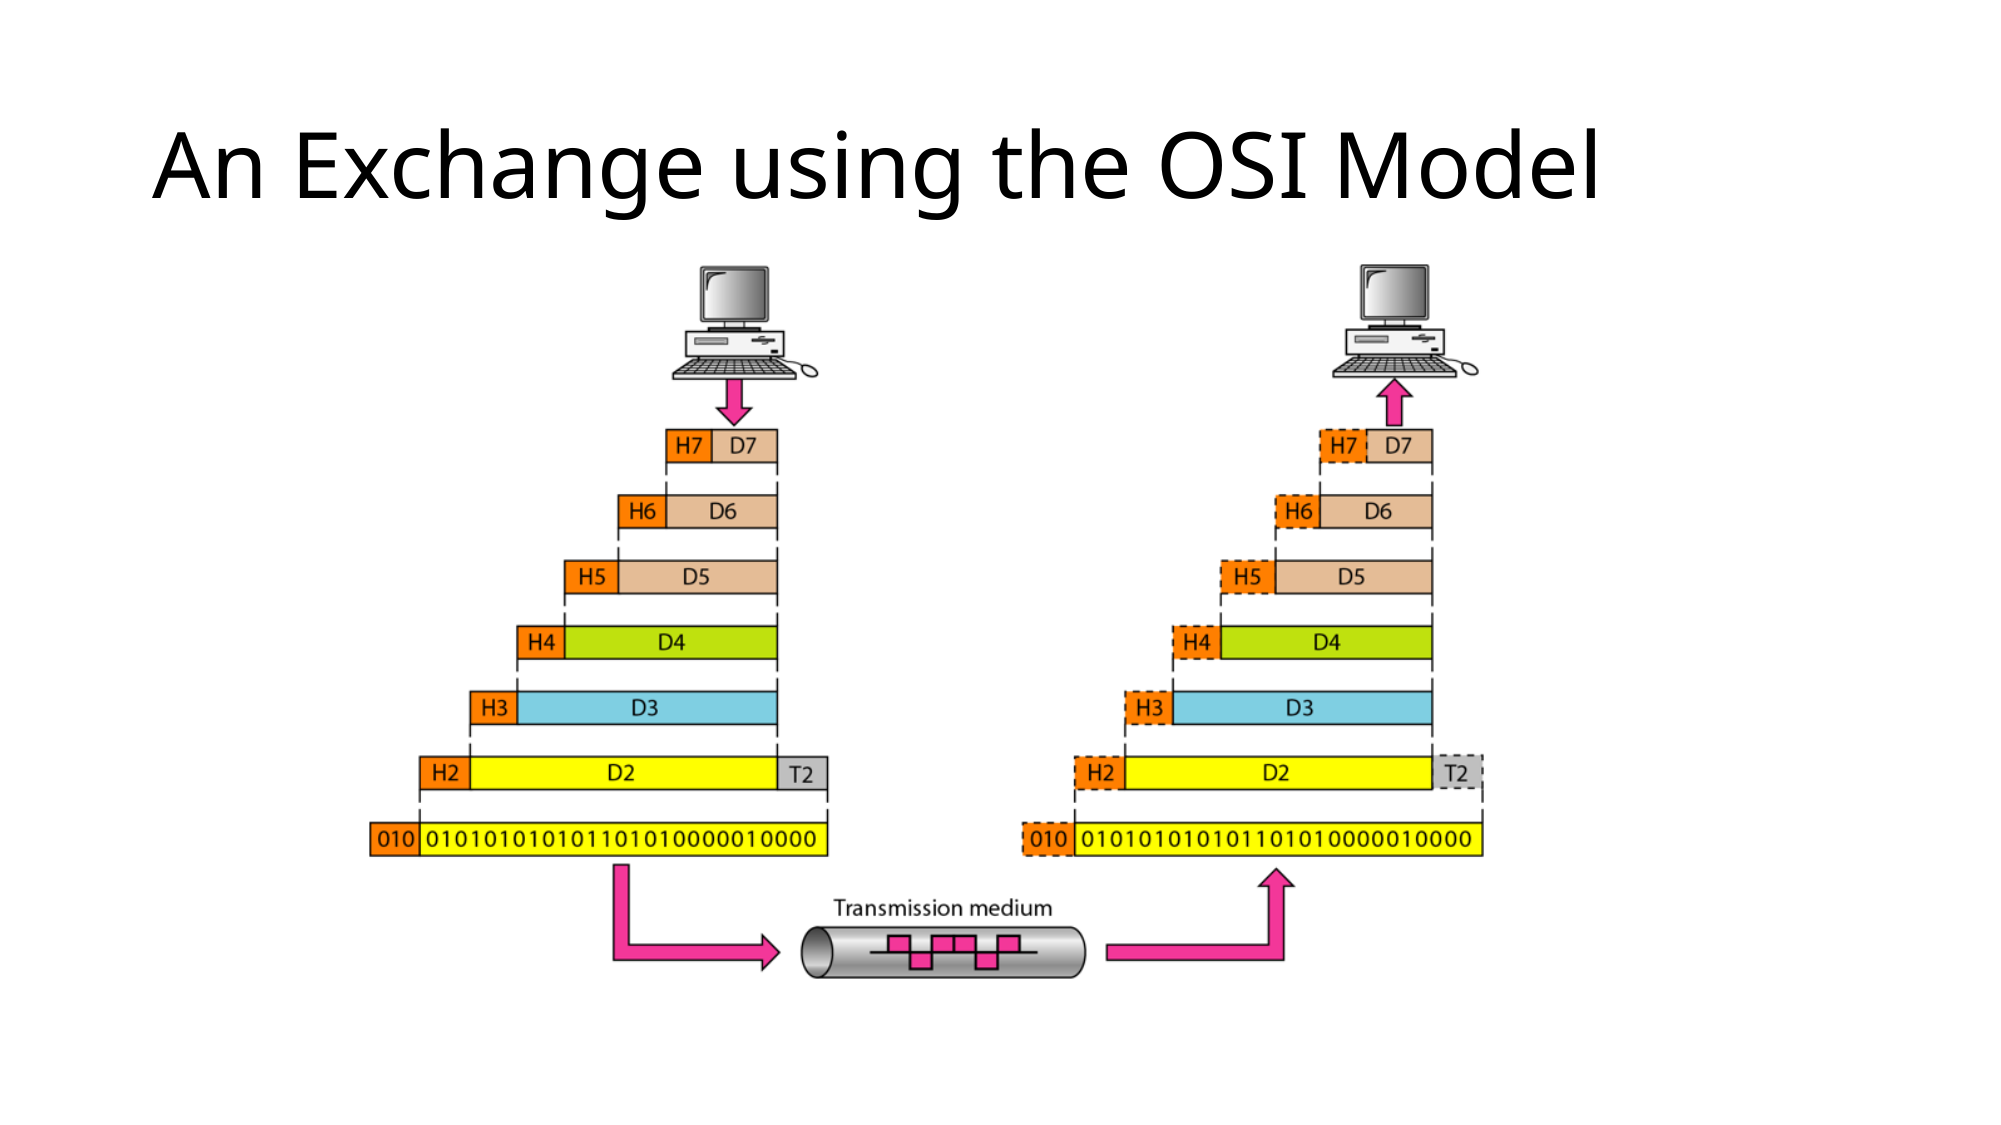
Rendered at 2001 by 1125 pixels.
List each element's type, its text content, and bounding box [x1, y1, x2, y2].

picture [352, 252, 1529, 990]
title An Exchange using the OSI Model [137, 59, 1863, 278]
